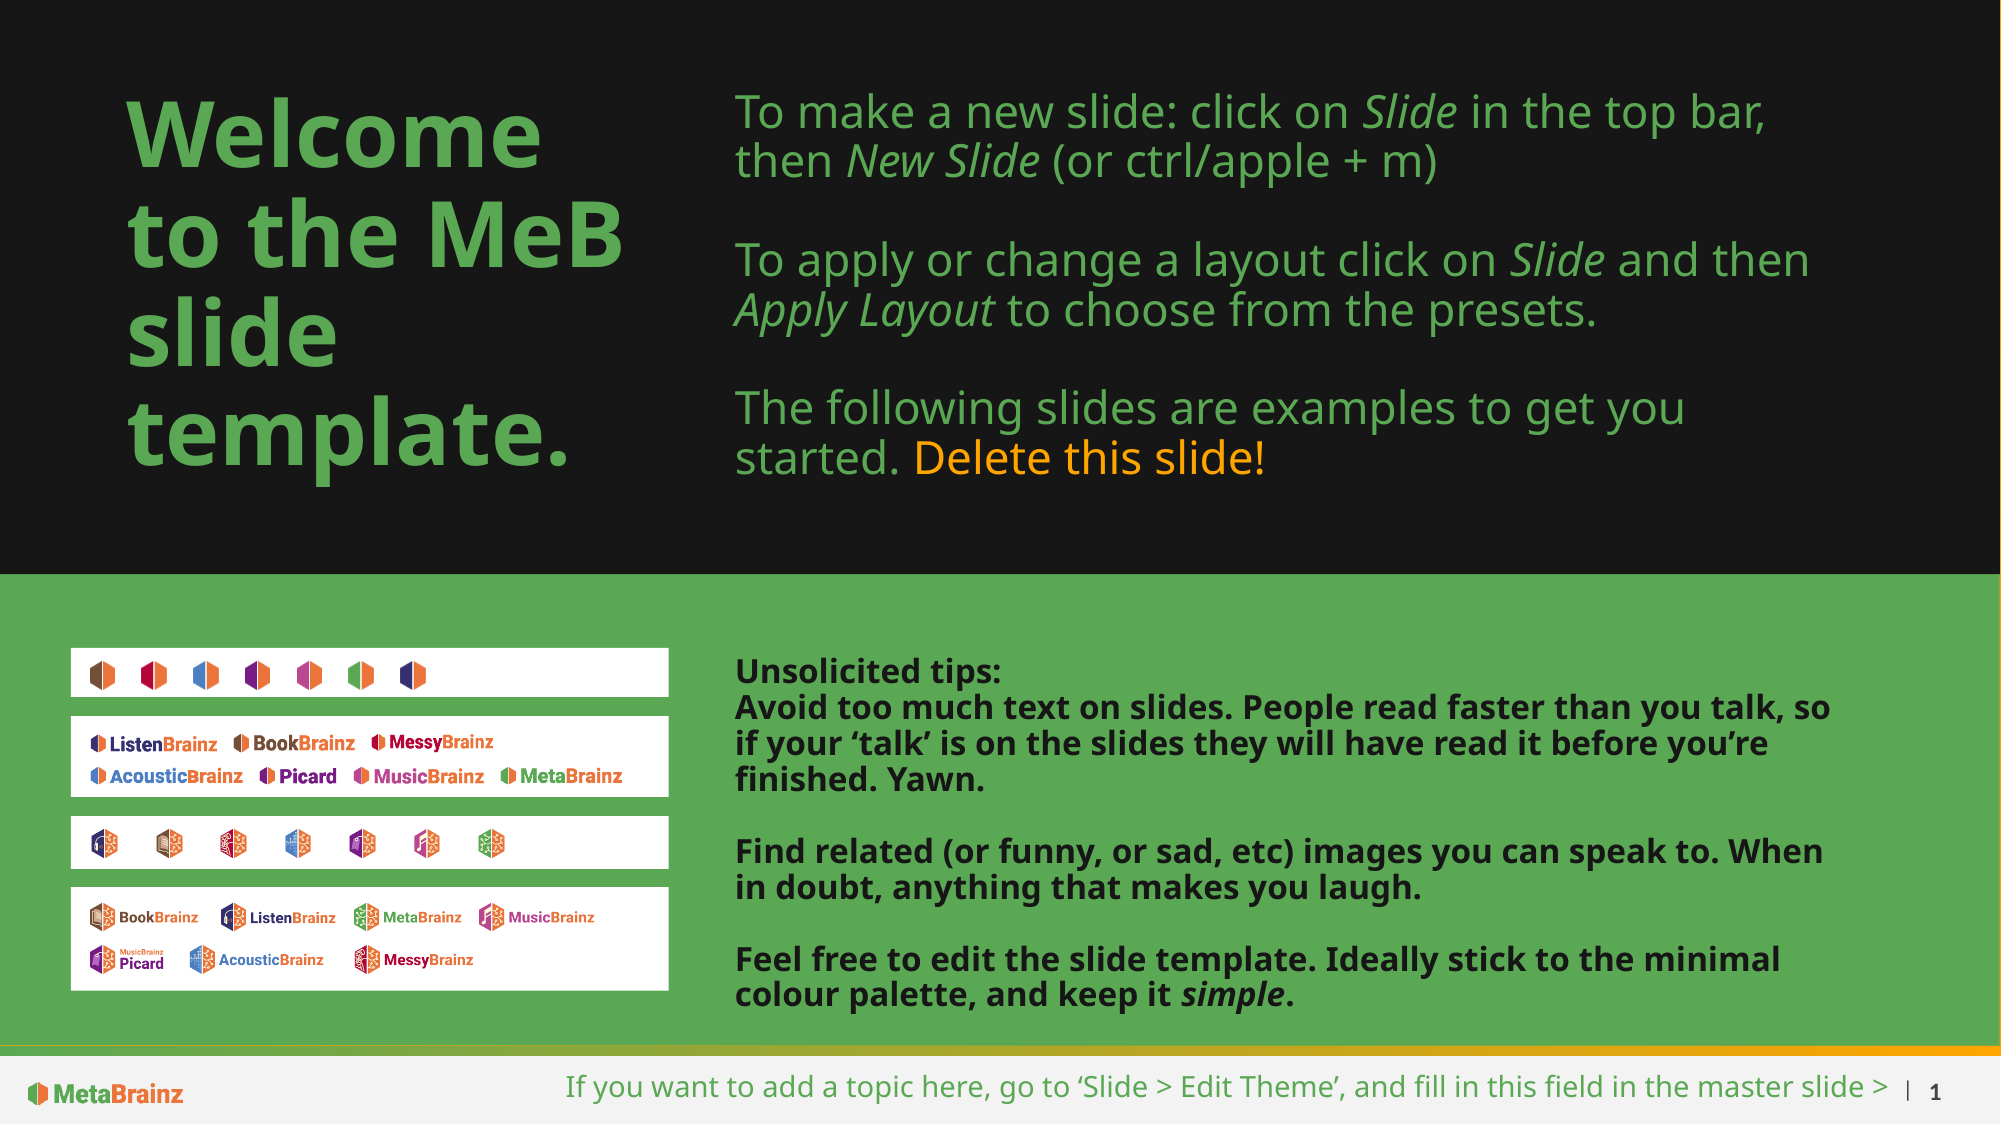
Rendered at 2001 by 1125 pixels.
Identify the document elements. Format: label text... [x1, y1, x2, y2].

picture [283, 828, 314, 859]
picture [154, 828, 185, 859]
text_box Welcome to the MeB slide template. [111, 81, 660, 568]
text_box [70, 647, 671, 991]
picture [88, 901, 199, 933]
picture [243, 660, 272, 691]
picture [295, 660, 323, 691]
picture [412, 828, 443, 859]
picture [232, 733, 356, 753]
picture [88, 660, 117, 691]
picture [219, 901, 337, 933]
picture [399, 660, 427, 691]
picture [370, 733, 495, 753]
picture [189, 944, 324, 975]
picture [89, 828, 120, 859]
text_box To make a new slide: click on Slide in the top bar, then New Slide (or ctrl/apple + m) To apply or change a layout click on Slide and then Apply Layout to choose from the presets. The following slides are examples to get you started. Delete this slide! [719, 81, 1854, 527]
picture [354, 944, 474, 975]
picture [478, 901, 595, 933]
picture [347, 828, 378, 859]
picture [258, 766, 338, 786]
picture [88, 944, 165, 975]
text_box If you want to add a topic here, go to ‘Slide > Edit Theme’, and fill in this field in the master slide > [512, 1064, 1906, 1107]
picture [140, 660, 168, 691]
picture [88, 733, 218, 753]
picture [499, 766, 623, 786]
picture [352, 766, 485, 786]
picture [26, 1081, 184, 1106]
picture [89, 766, 244, 786]
picture [347, 660, 375, 691]
picture [192, 660, 220, 691]
picture [352, 901, 462, 933]
text_box Unsolicited tips: Avoid too much text on slides. People read faster than you talk, so if your ‘talk’ is on the slides they will have read it before you’re finished. Yawn. Find related (or funny, or sad, etc) images you can speak to. When in doubt, anything that makes you laugh. Feel free to edit the slide template. Ideally stick to the minimal colour palette, and keep it simple. [719, 647, 1866, 1003]
picture [218, 828, 249, 859]
text_box [0, 575, 1999, 1046]
text_box [0, 0, 2000, 575]
picture [476, 828, 507, 859]
